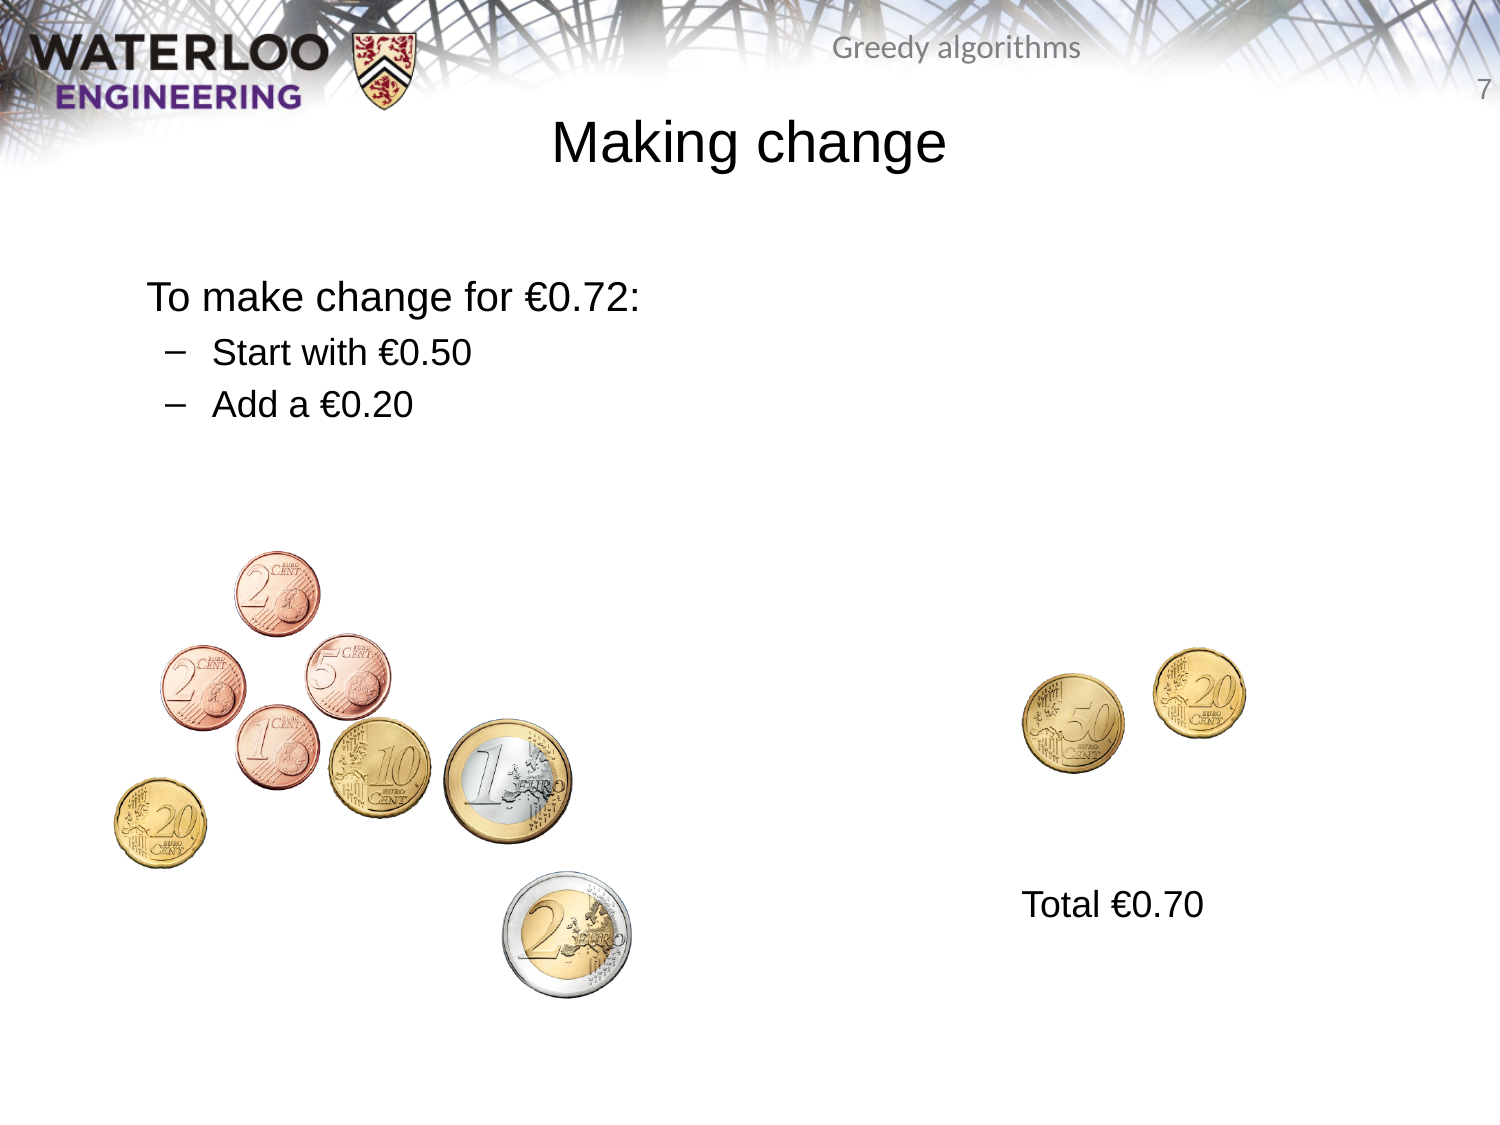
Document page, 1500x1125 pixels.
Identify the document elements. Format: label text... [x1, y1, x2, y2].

table_cell A [156, 647, 434, 827]
list To make change for €0.72: Start with €0.50 Add a €0.20 [74, 262, 1426, 1006]
title Making change [74, 44, 1426, 233]
text_box Total €0.70 [1006, 872, 1220, 933]
table_cell A [229, 552, 235, 644]
picture [0, 0, 1500, 1125]
